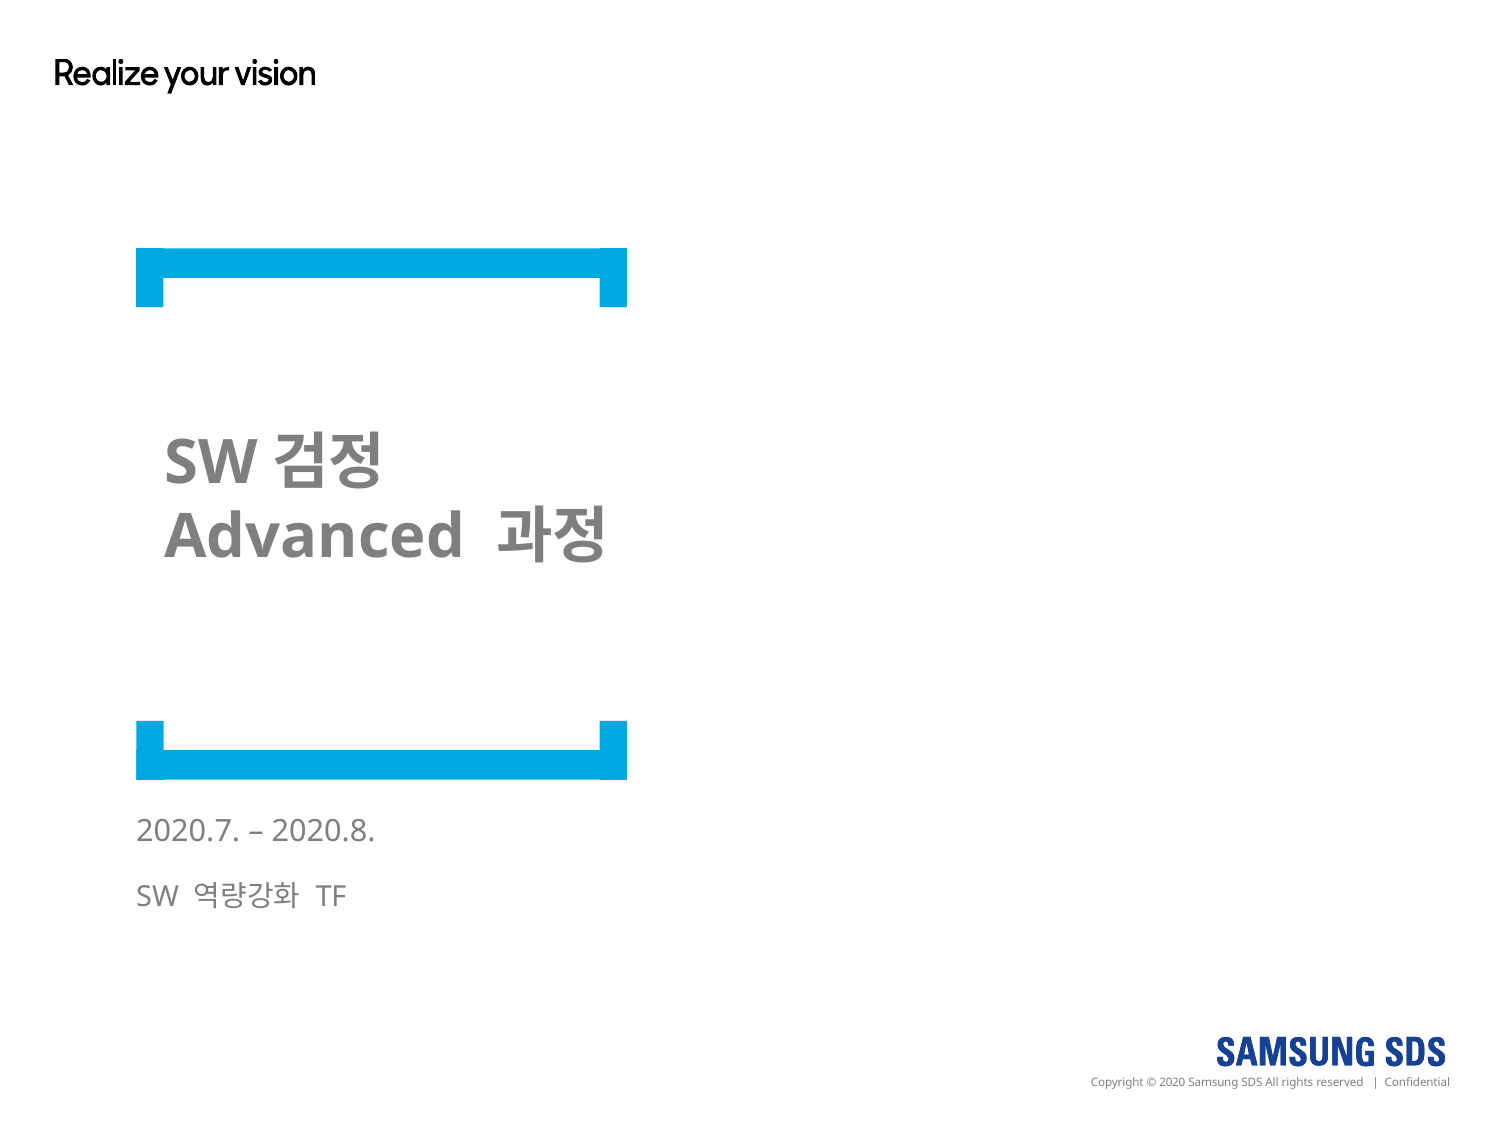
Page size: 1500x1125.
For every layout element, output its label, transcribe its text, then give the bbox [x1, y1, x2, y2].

subtitle 2020.7. – 2020.8. [136, 810, 701, 868]
list SW검정 Advanced 과정 [164, 414, 645, 656]
list SW 역량강화 TF [136, 869, 701, 1016]
